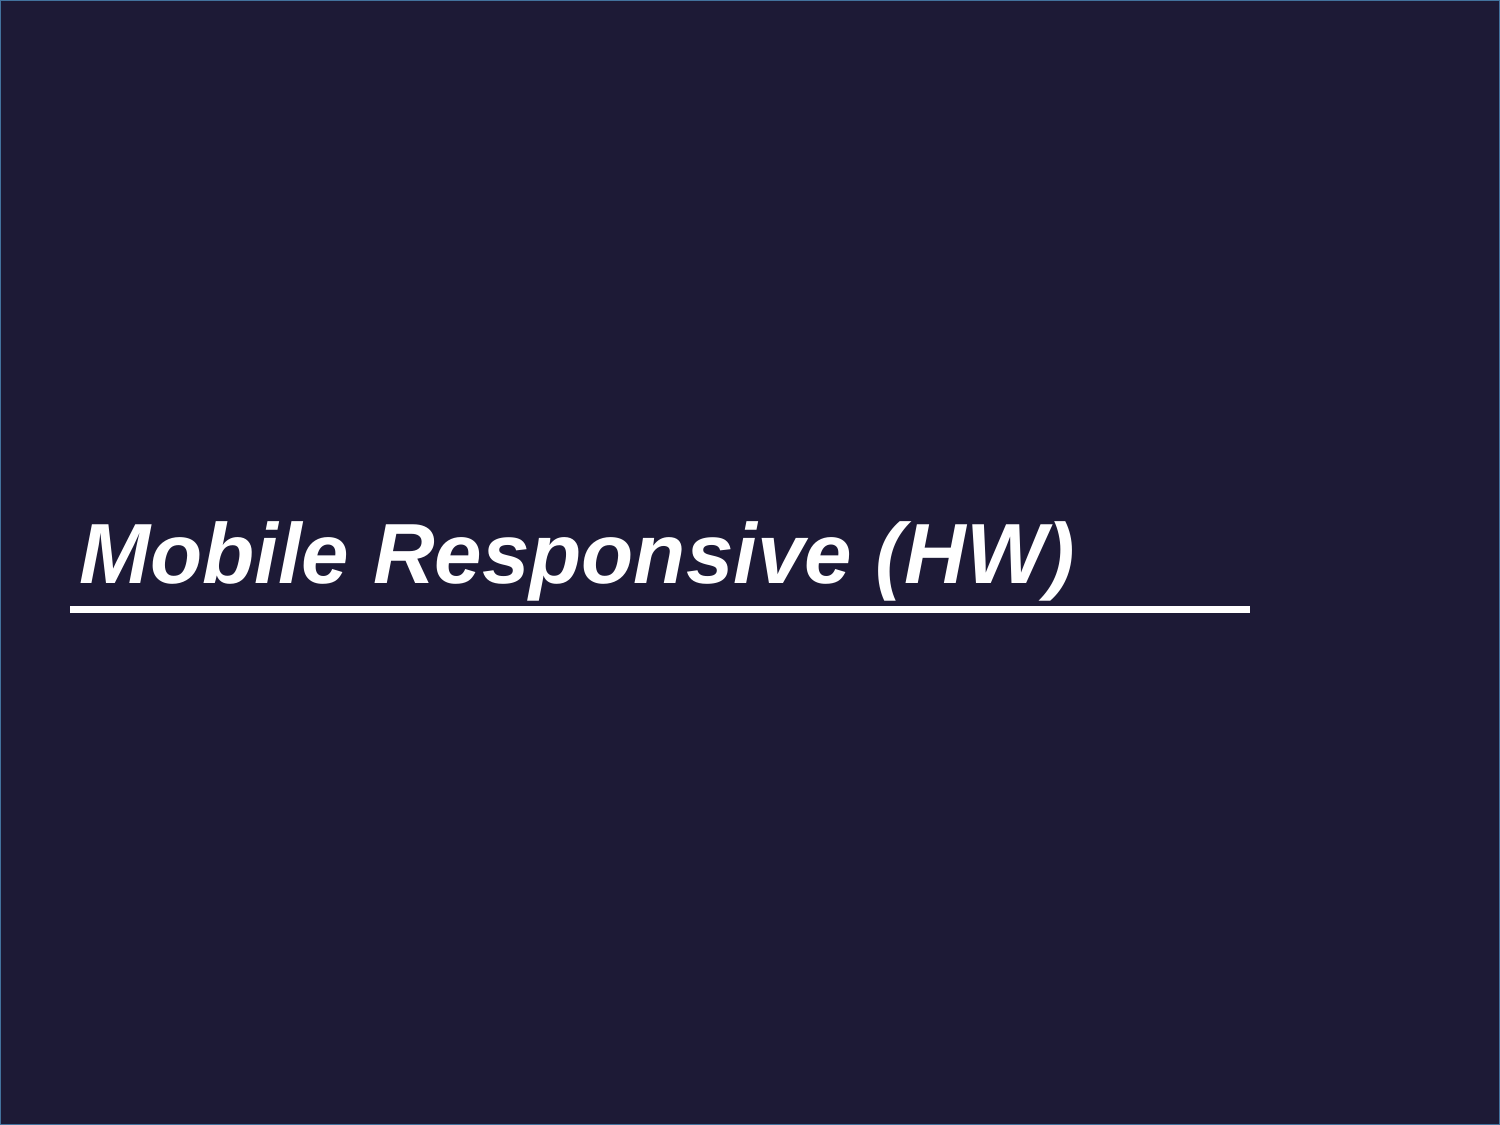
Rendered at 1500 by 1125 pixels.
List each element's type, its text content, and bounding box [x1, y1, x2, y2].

title Mobile Responsive (HW) [64, 484, 1415, 628]
